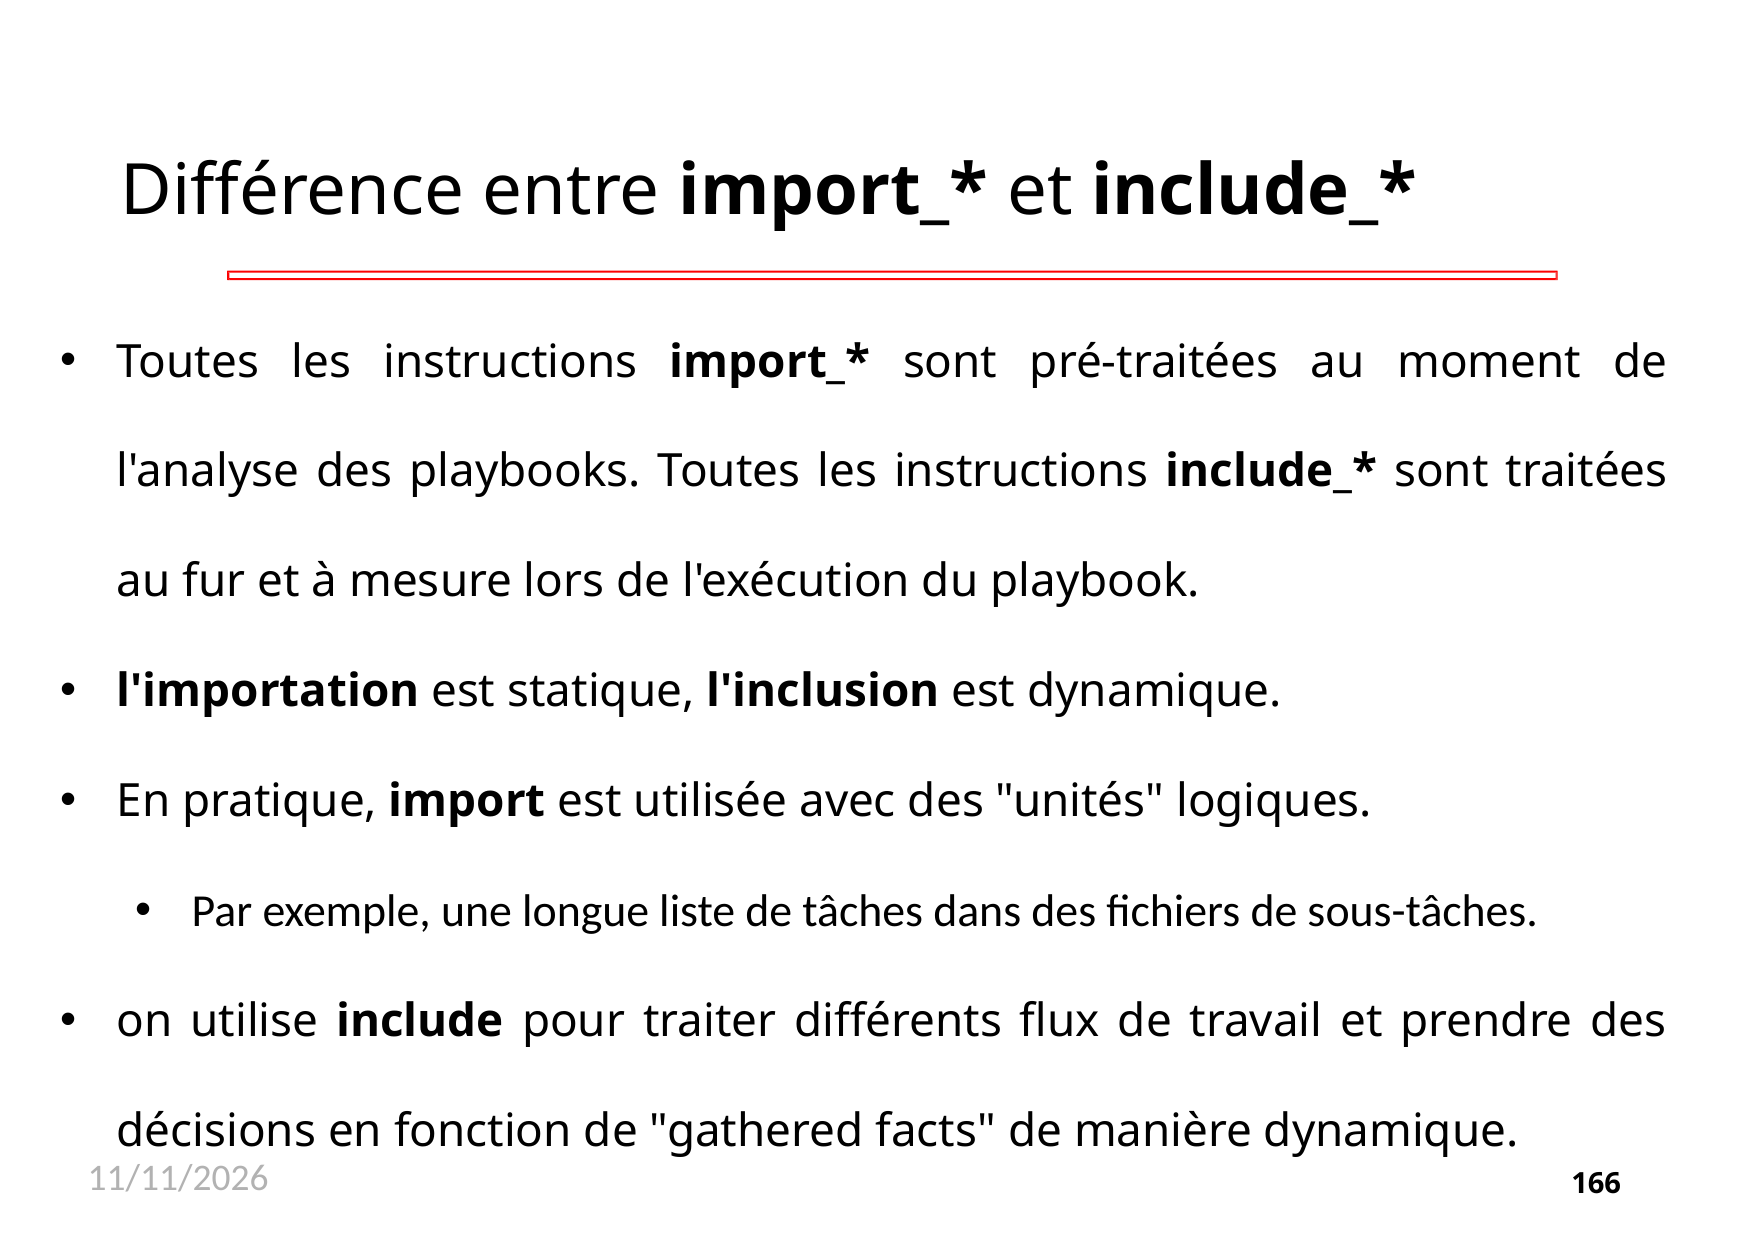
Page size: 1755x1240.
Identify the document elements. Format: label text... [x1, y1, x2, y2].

title Différence entre import_* et include_* [120, 143, 1634, 230]
list Toutes les instructions import_* sont pré-traitées au moment de l'analyse des playbooks. Toutes les instructions include_* sont traitées au fur et à mesure lors de l'exécution du playbook. l'importation est statique, l'inclusion est dynamique. En pratique, import est utilisée avec des "unités" logiques. Par exemple, une longue liste de tâches dans des fichiers de sous-tâches. on utilise include pour traiter différents flux de travail et prendre des décisions en fonction de "gathered facts" de manière dynamique. [60, 276, 1668, 1148]
slide_number 166 [1567, 1164, 1715, 1215]
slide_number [87, 1152, 492, 1215]
